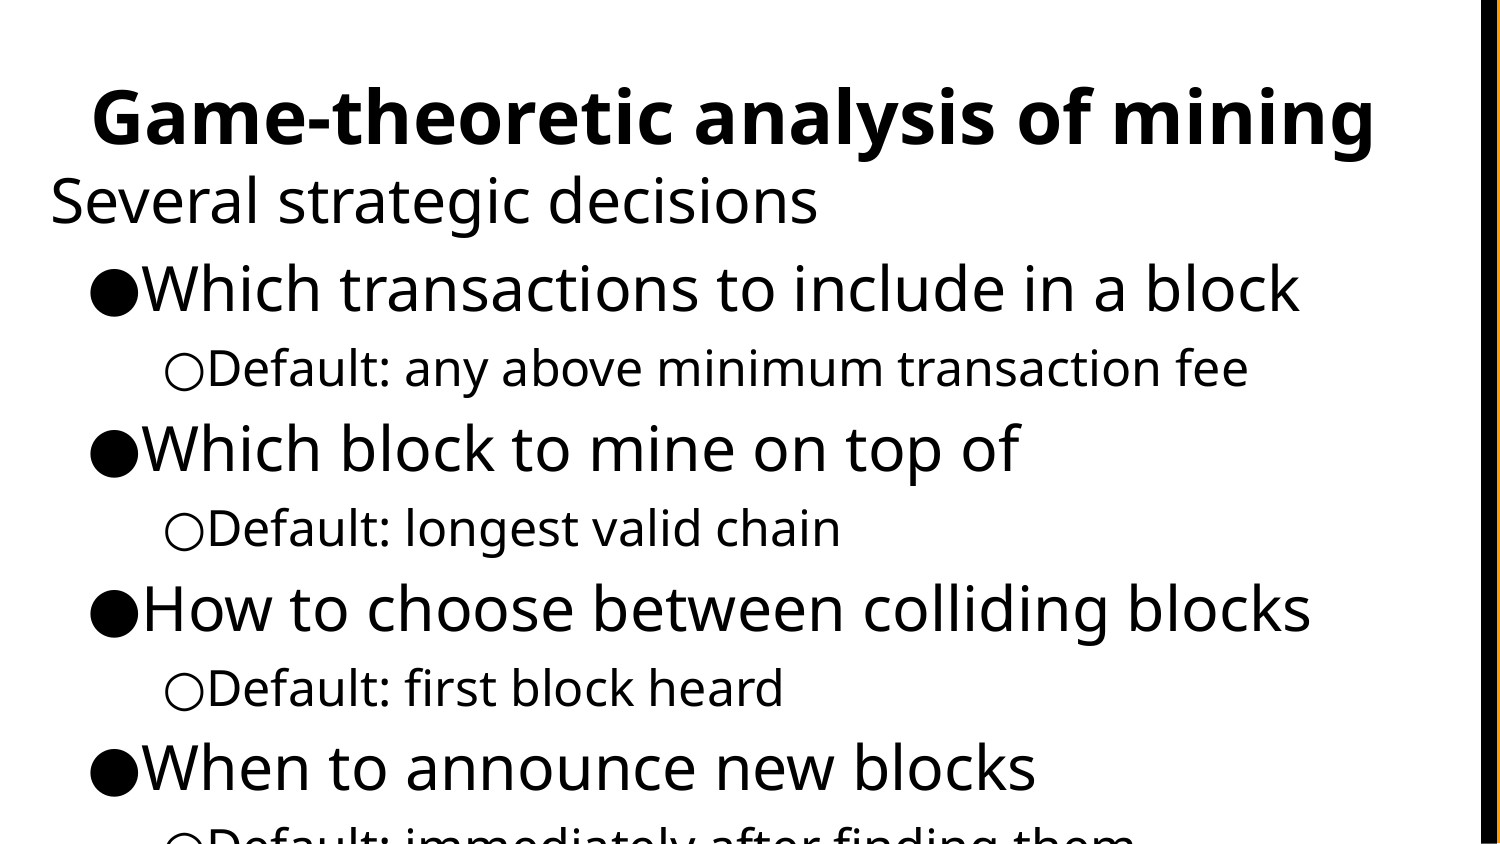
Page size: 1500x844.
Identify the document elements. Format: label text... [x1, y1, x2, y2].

list Several strategic decisions Which transactions to include in a block Default: any above minimum transaction fee Which block to mine on top of Default: longest valid chain How to choose between colliding blocks Default: first block heard When to announce new blocks Default: immediately after finding them [35, 146, 1465, 844]
title Game-theoretic analysis of mining [75, 33, 1425, 146]
